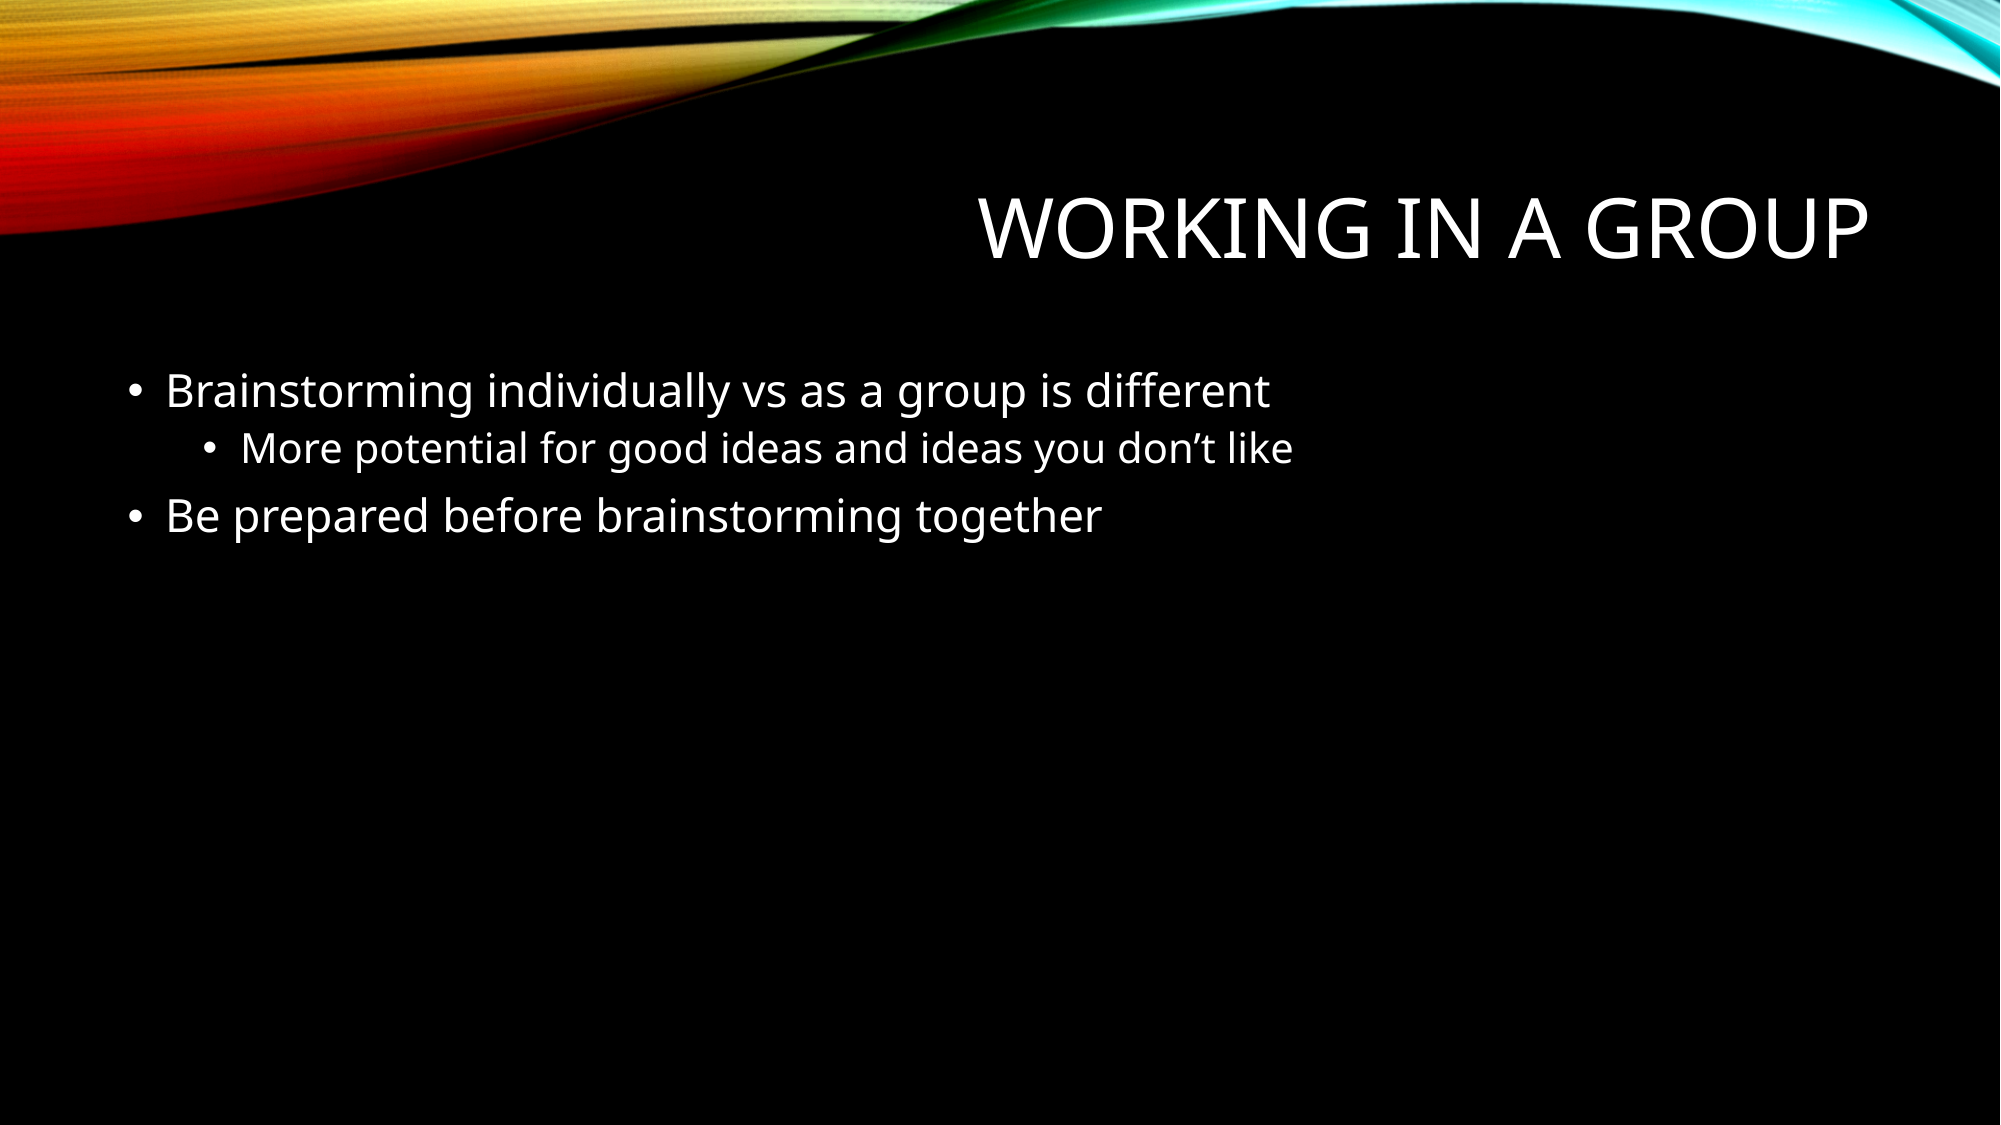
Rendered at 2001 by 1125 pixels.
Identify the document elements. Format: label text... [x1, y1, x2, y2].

title Working in a Group [474, 125, 1888, 338]
list Brainstorming individually vs as a group is different More potential for good ideas and ideas you don’t like Be prepared before brainstorming together [112, 360, 1888, 1021]
picture [0, 0, 2000, 237]
